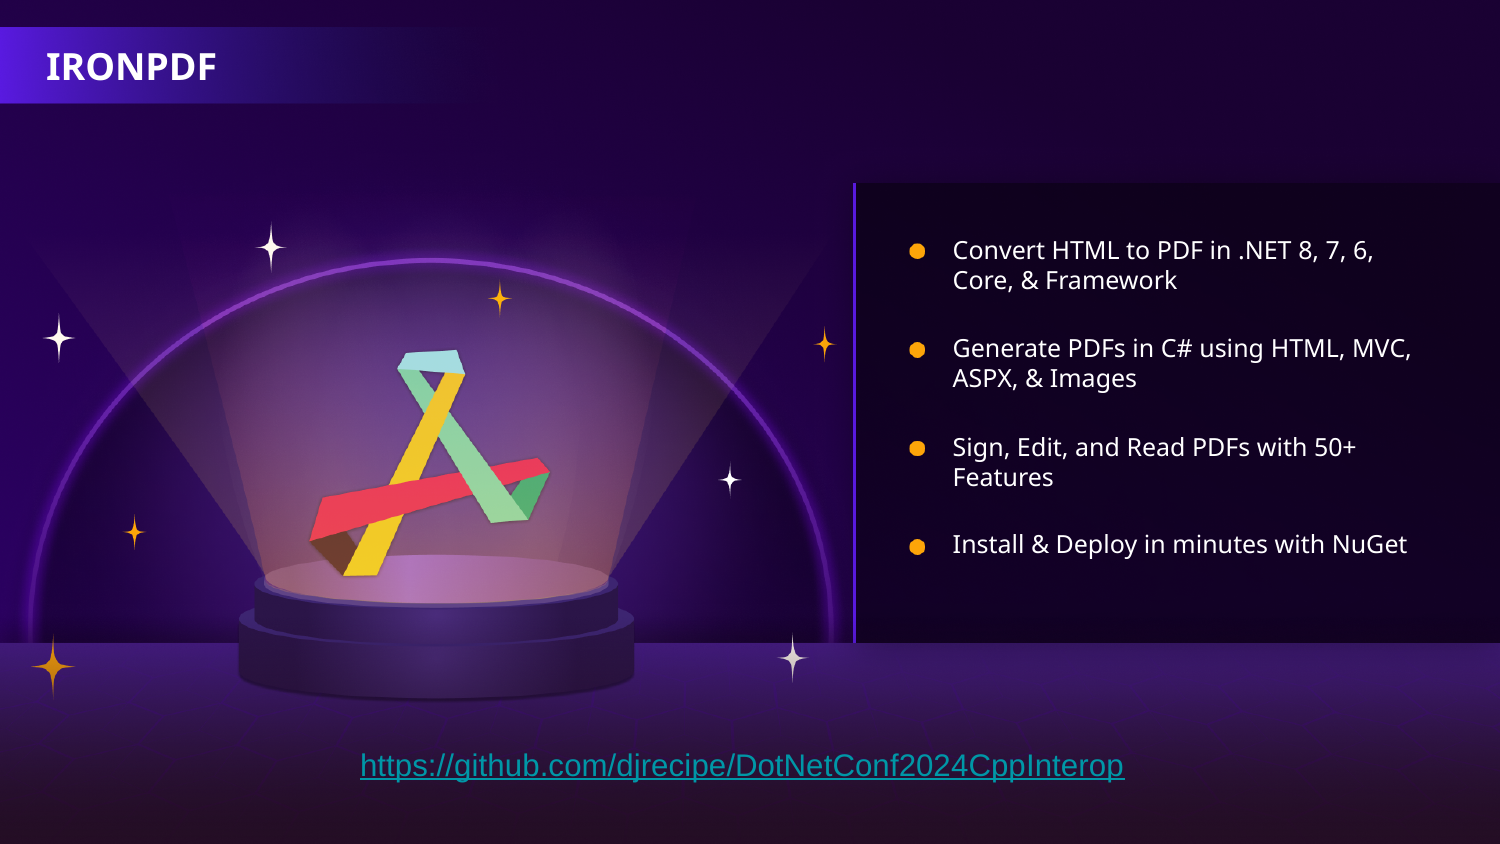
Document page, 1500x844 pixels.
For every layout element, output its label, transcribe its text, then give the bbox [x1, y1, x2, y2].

text_box Sign, Edit, and Read PDFs with 50+ Features [937, 416, 1441, 507]
picture [0, 0, 1500, 844]
text_box Generate PDFs in C# using HTML, MVC, ASPX, & Images [937, 317, 1441, 408]
text_box Convert HTML to PDF in .NET 8, 7, 6, Core, & Framework [937, 219, 1441, 310]
text_box IRONPDF [30, 27, 679, 103]
text_box Install & Deploy in minutes with NuGet [937, 513, 1441, 574]
